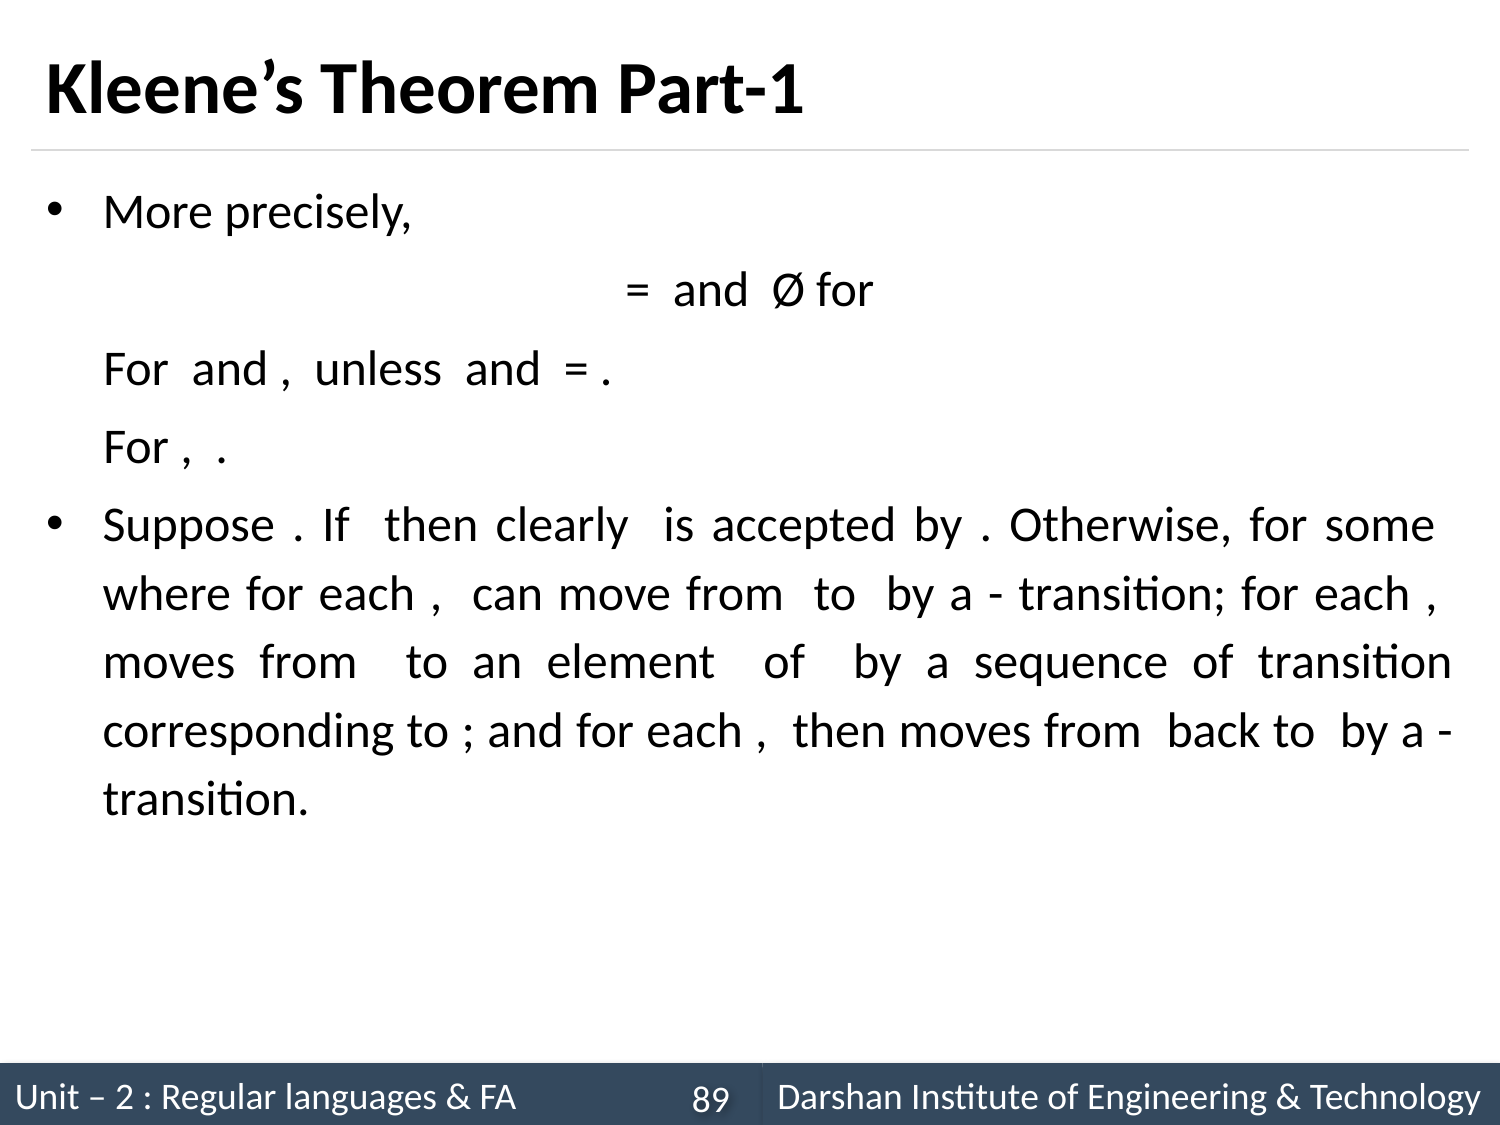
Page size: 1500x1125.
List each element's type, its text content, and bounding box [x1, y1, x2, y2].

title Kleene’s Theorem Part-1 [31, 17, 1469, 150]
